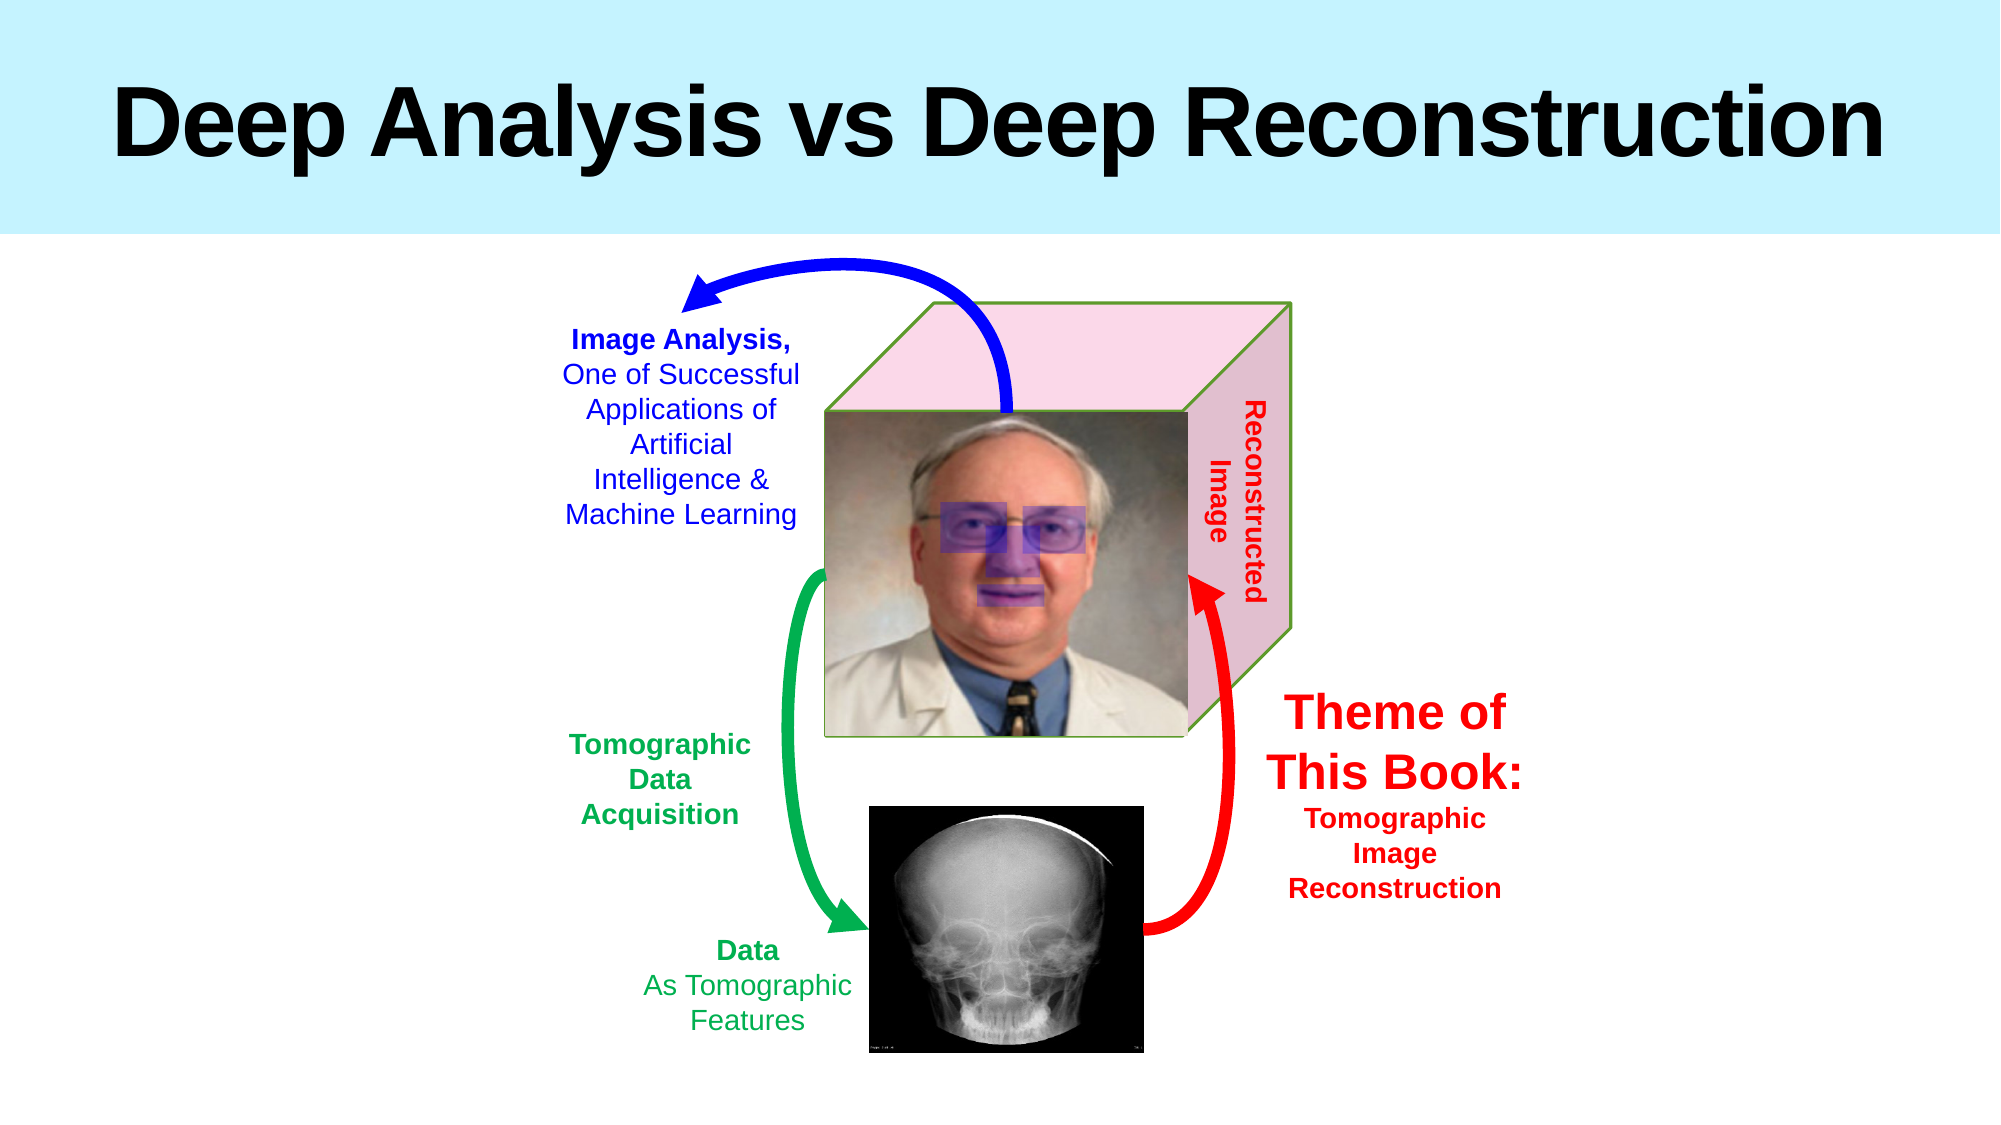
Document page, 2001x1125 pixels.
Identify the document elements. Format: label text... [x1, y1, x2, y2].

title Deep Analysis vs Deep Reconstruction [0, 0, 2000, 234]
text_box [487, 302, 1541, 1054]
